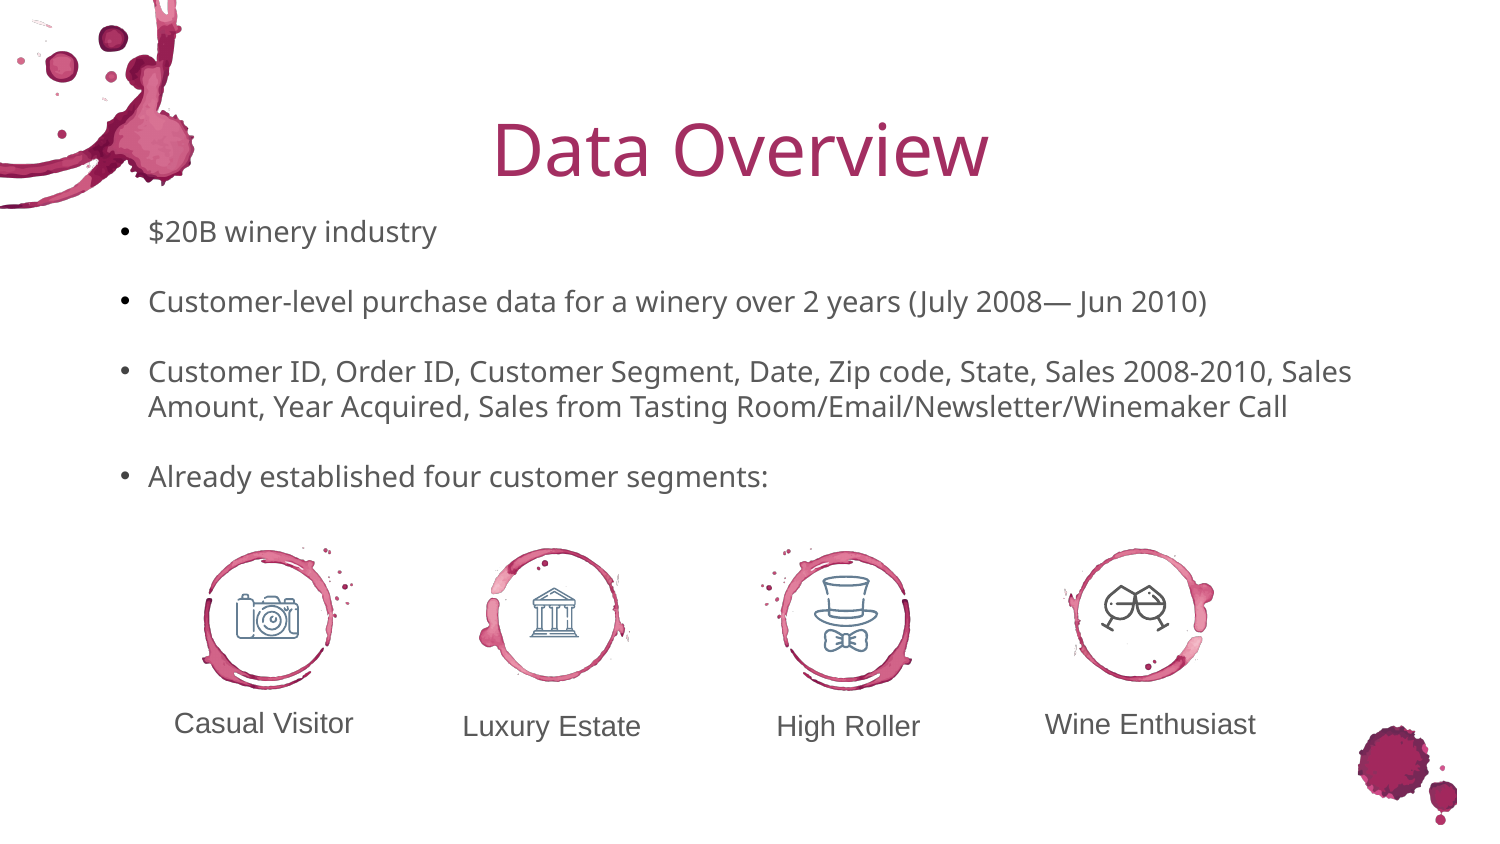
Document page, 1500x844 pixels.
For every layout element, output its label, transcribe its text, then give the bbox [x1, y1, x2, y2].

title Data Overview [116, 88, 1383, 182]
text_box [813, 575, 879, 653]
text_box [1100, 584, 1170, 632]
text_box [202, 547, 353, 690]
picture [479, 548, 630, 683]
picture [1358, 726, 1457, 825]
text_box High Roller [761, 700, 1042, 750]
picture [761, 548, 912, 691]
text_box Wine Enthusiast [1029, 697, 1310, 748]
list $20B winery industry Customer-level purchase data for a winery over 2 years (July 2008— Jun 2010) Customer ID, Order ID, Customer Segment, Date, Zip code, State, Sales 2008-2010, Sales Amount, Year Acquired, Sales from Tasting Room/Email/Newsletter/Winemaker Call Already established four customer segments: [105, 198, 1372, 486]
picture [1063, 548, 1214, 683]
text_box Casual Visitor [159, 697, 439, 747]
picture [0, 0, 206, 209]
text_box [235, 593, 300, 640]
text_box Luxury Estate [447, 700, 727, 785]
